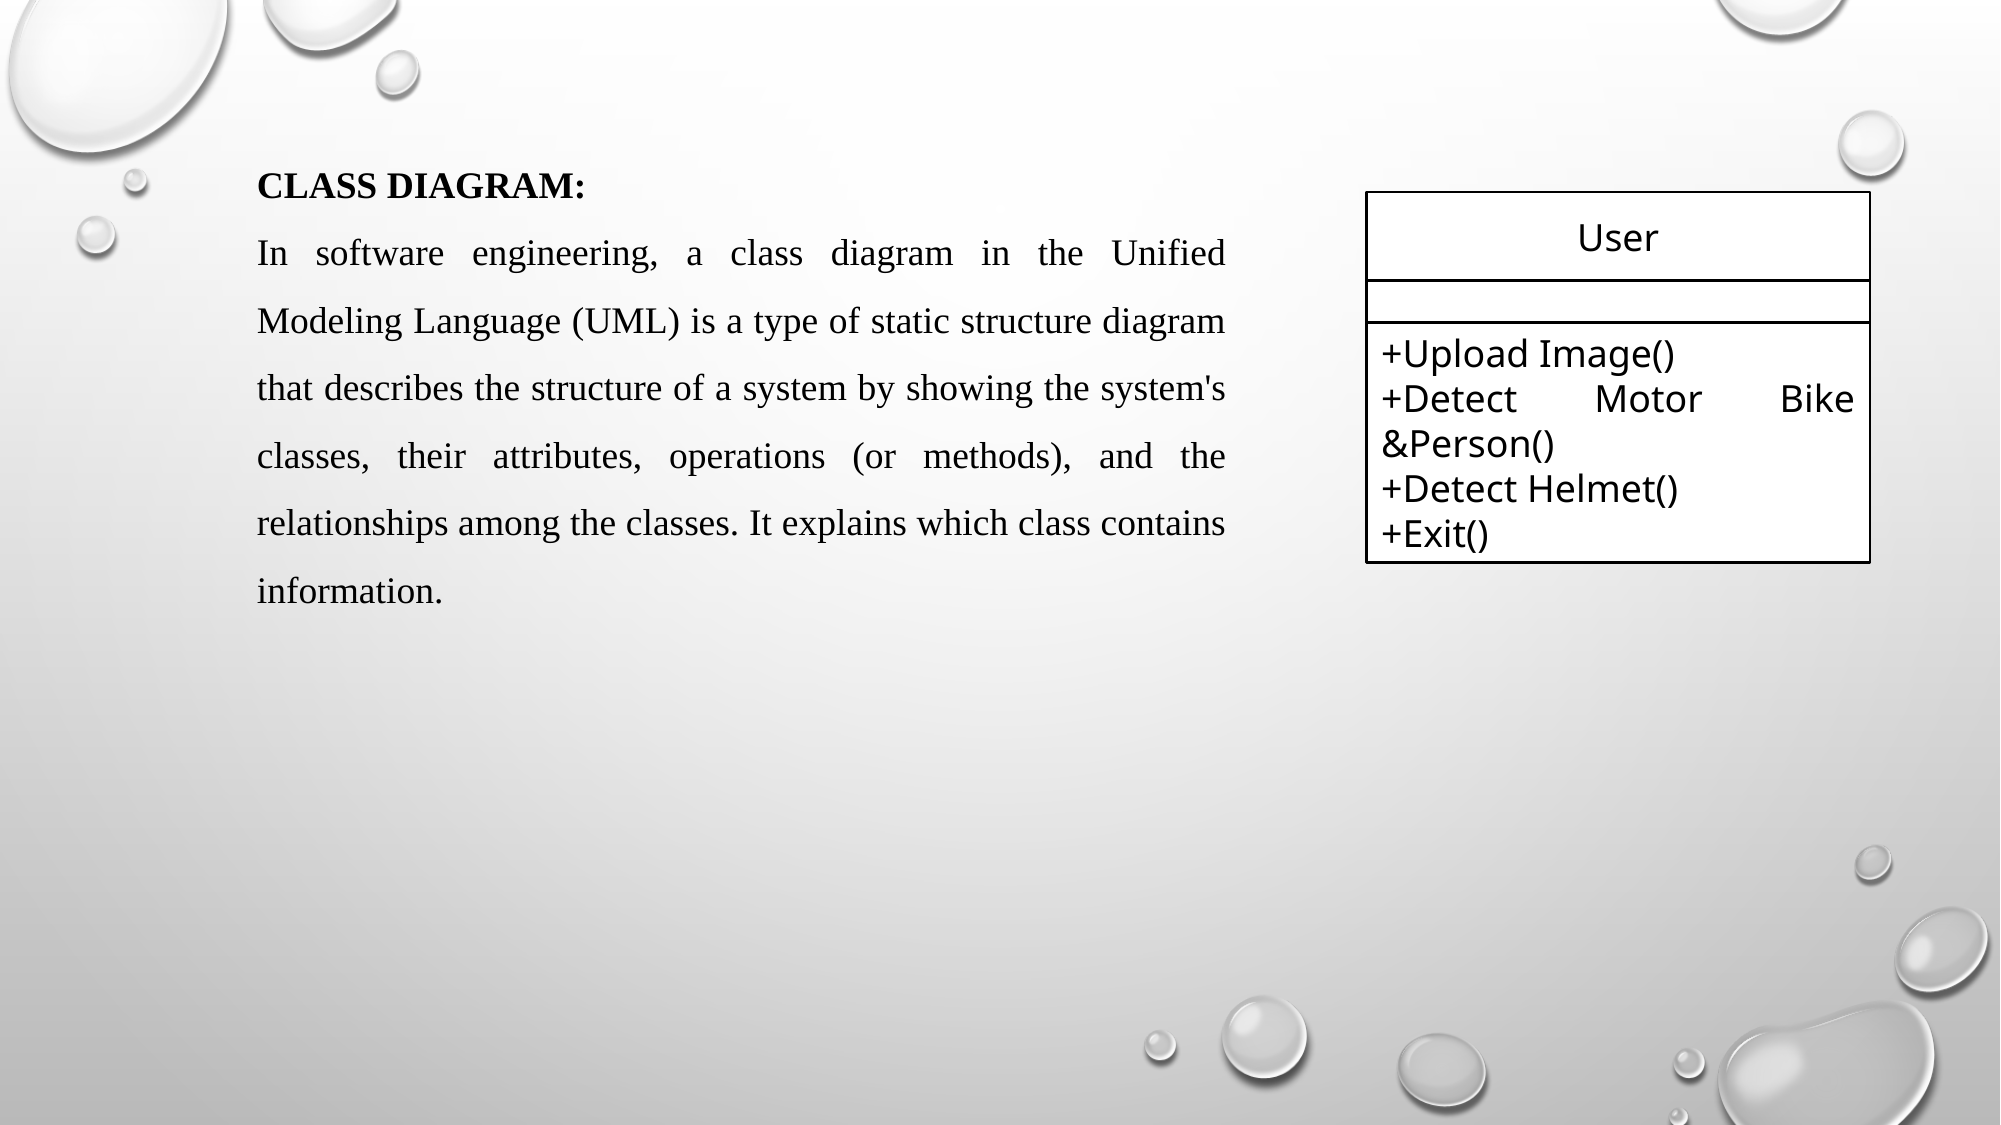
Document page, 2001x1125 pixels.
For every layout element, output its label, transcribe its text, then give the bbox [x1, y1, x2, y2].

text_box +Upload Image() +Detect Motor Bike &Person() +Detect Helmet() +Exit() [1365, 321, 1871, 564]
text_box [1365, 279, 1871, 321]
text_box CLASS DIAGRAM: In software engineering, a class diagram in the Unified Modeling Language (UML) is a type of static structure diagram that describes the structure of a system by showing the system's classes, their attributes, operations (or methods), and the relationships among the classes. It explains which class contains information. [242, 153, 1243, 709]
picture [0, 0, 2000, 1125]
text_box User [1365, 191, 1871, 279]
